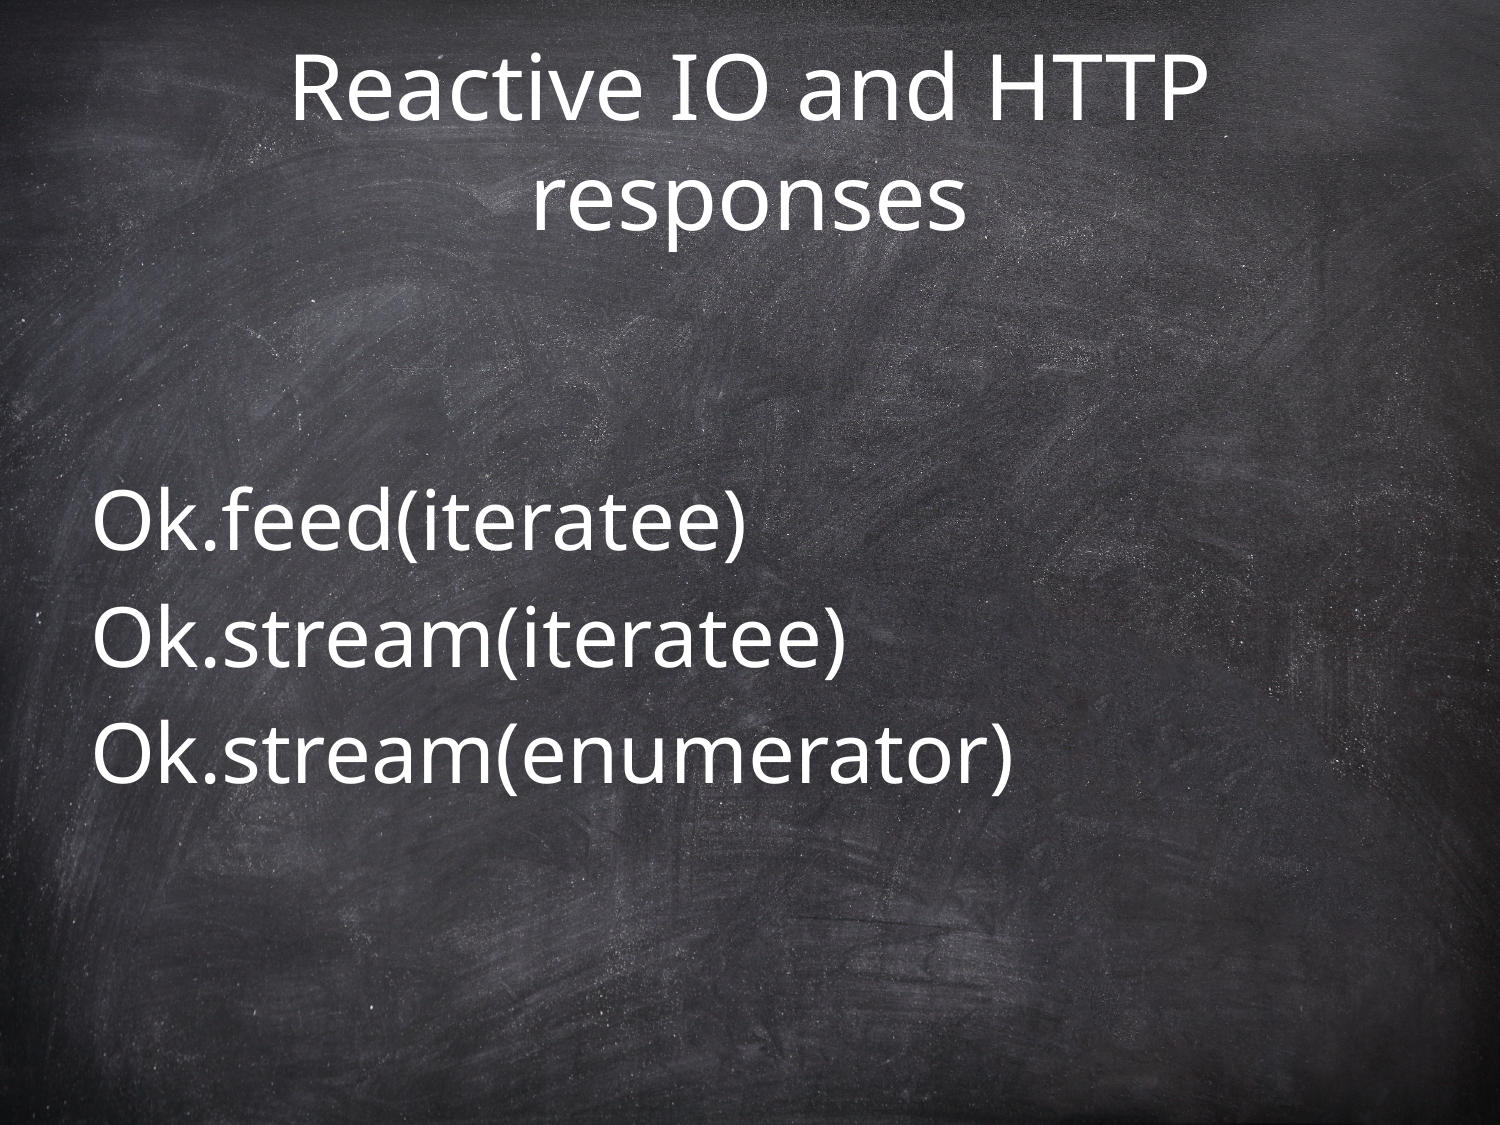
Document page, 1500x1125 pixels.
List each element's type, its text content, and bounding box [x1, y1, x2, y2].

picture [0, 0, 1500, 1125]
title Reactive IO and HTTP responses [75, 45, 1425, 233]
list Ok.feed(iteratee) Ok.stream(iteratee) Ok.stream(enumerator) [75, 262, 1425, 1005]
